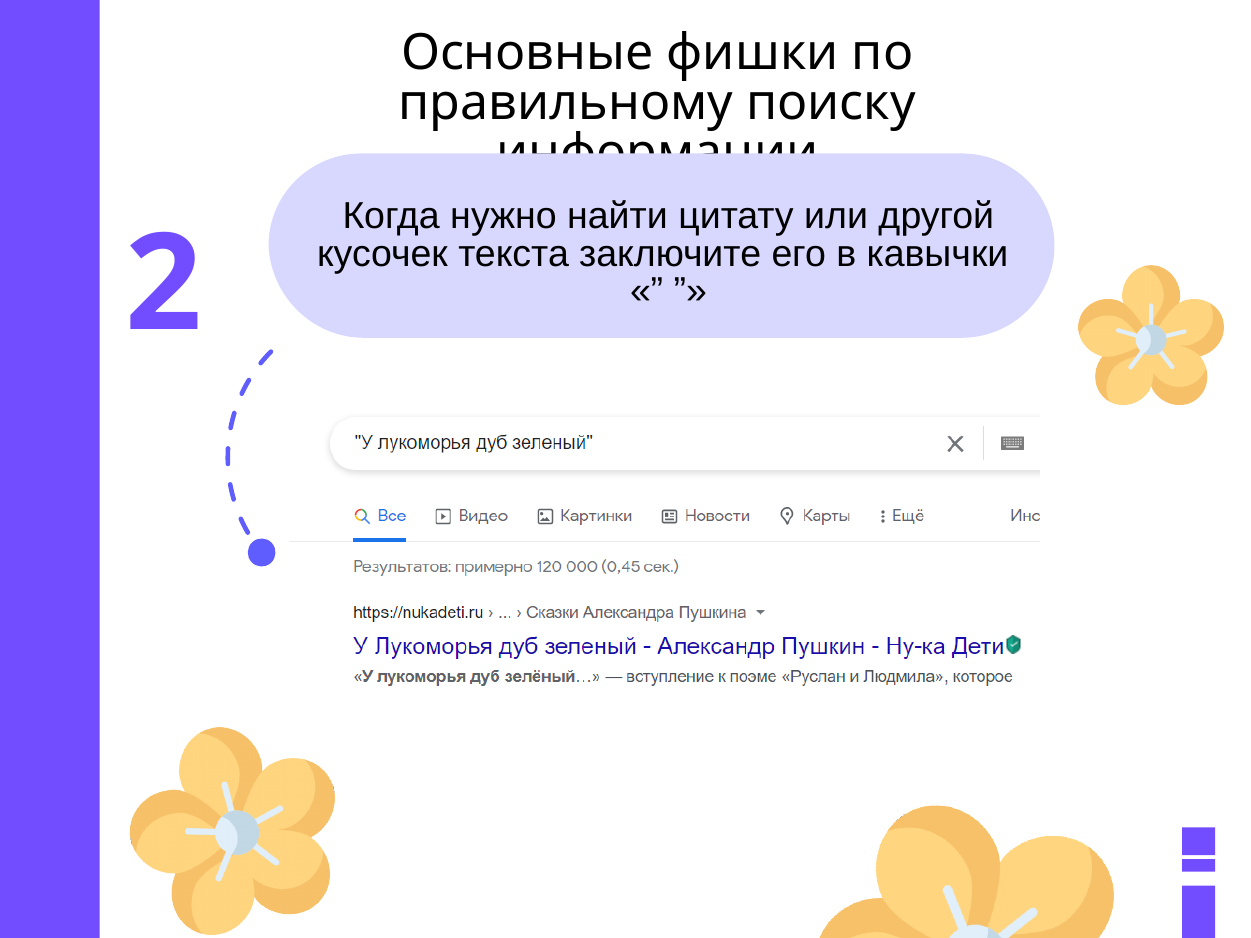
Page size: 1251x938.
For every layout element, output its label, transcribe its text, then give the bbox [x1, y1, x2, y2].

text_box Основные фишки по правильному поиску информации [355, 23, 959, 124]
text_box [268, 153, 1055, 338]
picture [763, 732, 1171, 938]
text_box 2 [125, 152, 199, 340]
picture [289, 389, 1040, 692]
picture [108, 698, 363, 938]
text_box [1182, 827, 1216, 856]
picture [1078, 262, 1224, 408]
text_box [141, 432, 289, 483]
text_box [1182, 858, 1216, 872]
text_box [0, 0, 100, 938]
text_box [1182, 885, 1216, 938]
